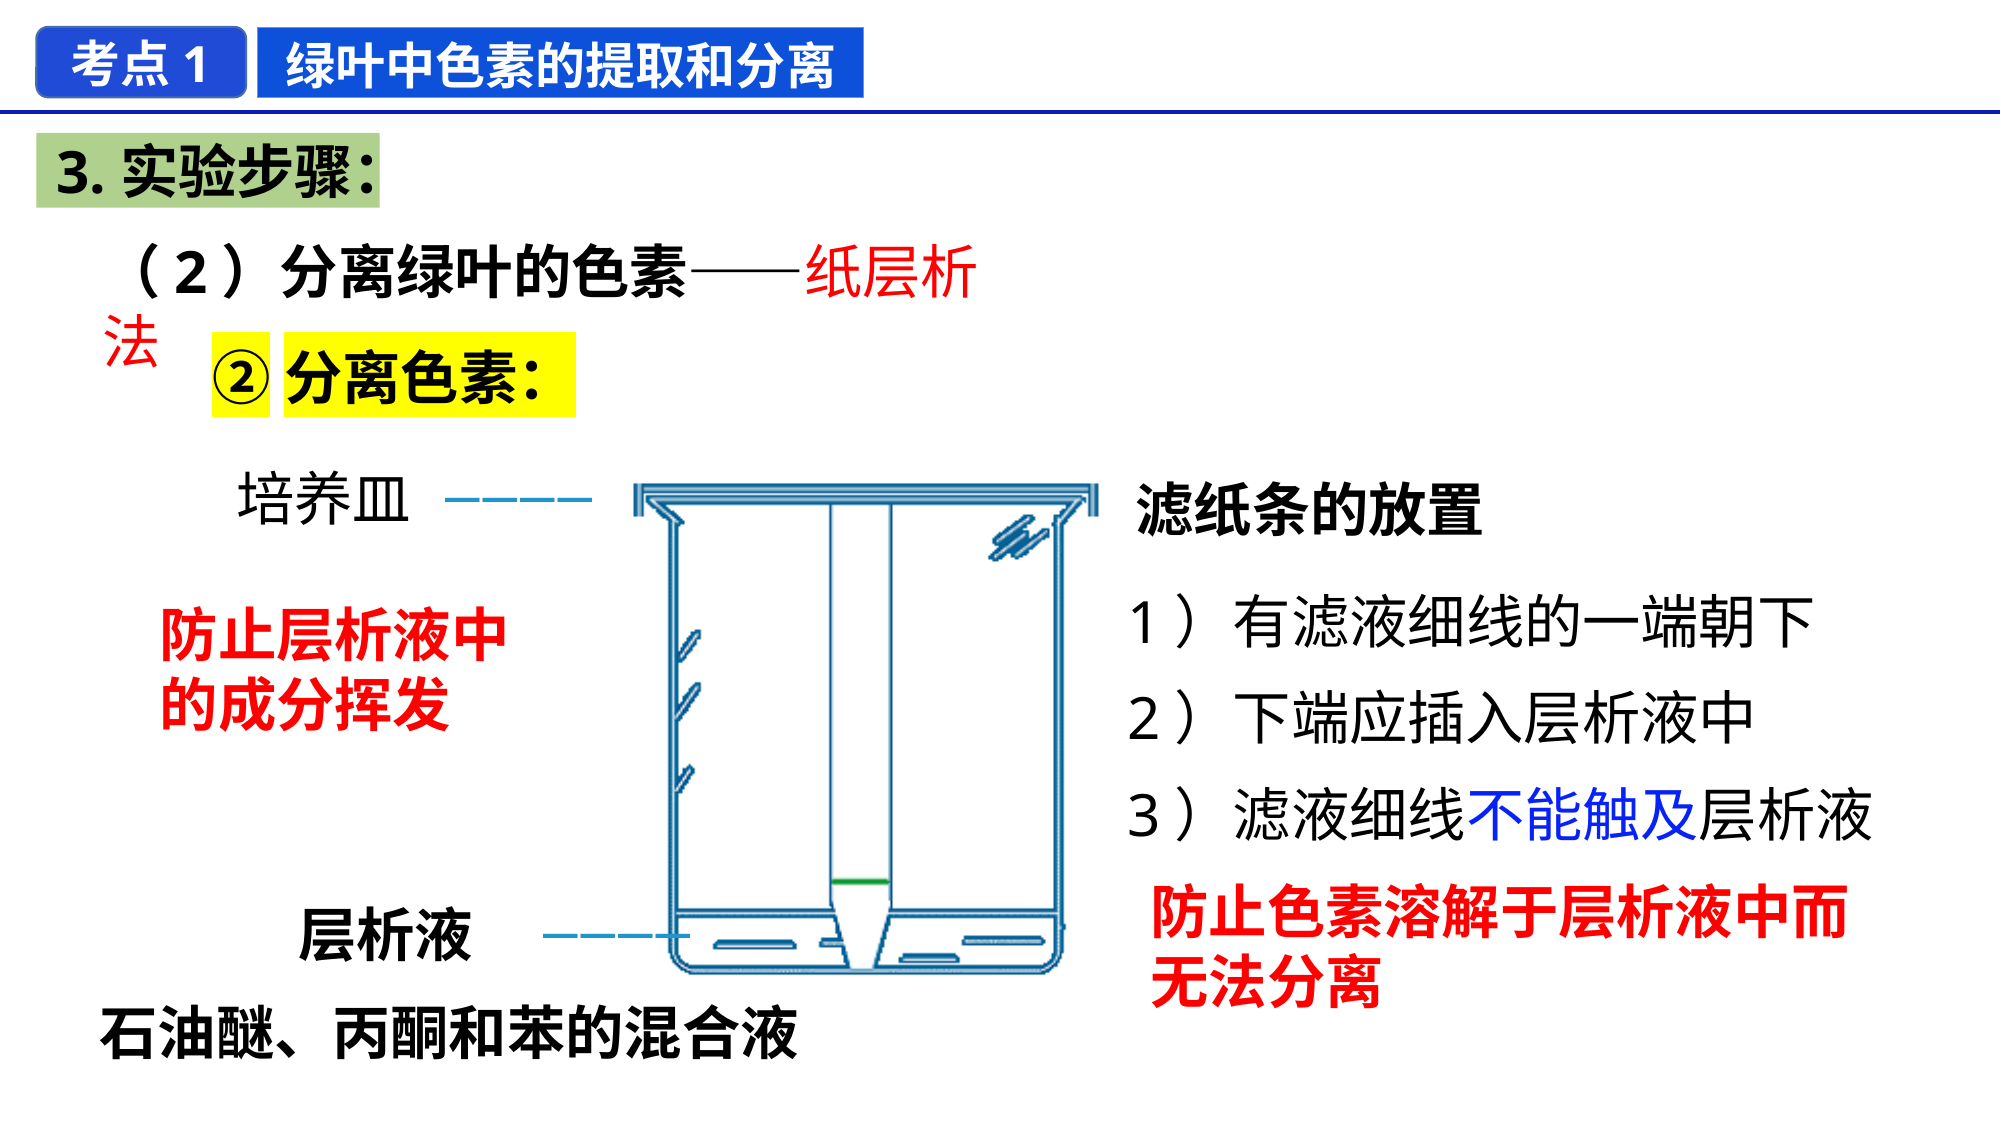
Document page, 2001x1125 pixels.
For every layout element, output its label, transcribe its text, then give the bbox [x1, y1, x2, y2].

text_box 防止色素溶解于层析液中而无法分离 [1135, 867, 1914, 1023]
text_box 防止层析液中的成分挥发 [145, 590, 560, 745]
text_box 3）滤液细线不能触及层析液 [1112, 770, 1889, 856]
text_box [0, 26, 2000, 112]
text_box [221, 454, 845, 541]
text_box 滤纸条的放置 [1120, 465, 1504, 551]
text_box （2）分离绿叶的色素——纸层析法 [82, 225, 1038, 386]
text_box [630, 480, 1103, 979]
text_box 1）有滤液细线的一端朝下 [1112, 577, 1831, 663]
text_box 2）下端应插入层析液中 [1112, 674, 1772, 759]
text_box ②分离色素： [197, 334, 598, 419]
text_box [283, 890, 917, 977]
text_box 石油醚、丙酮和苯的混合液 [84, 988, 814, 1074]
text_box 3.实验步骤： [36, 132, 380, 208]
